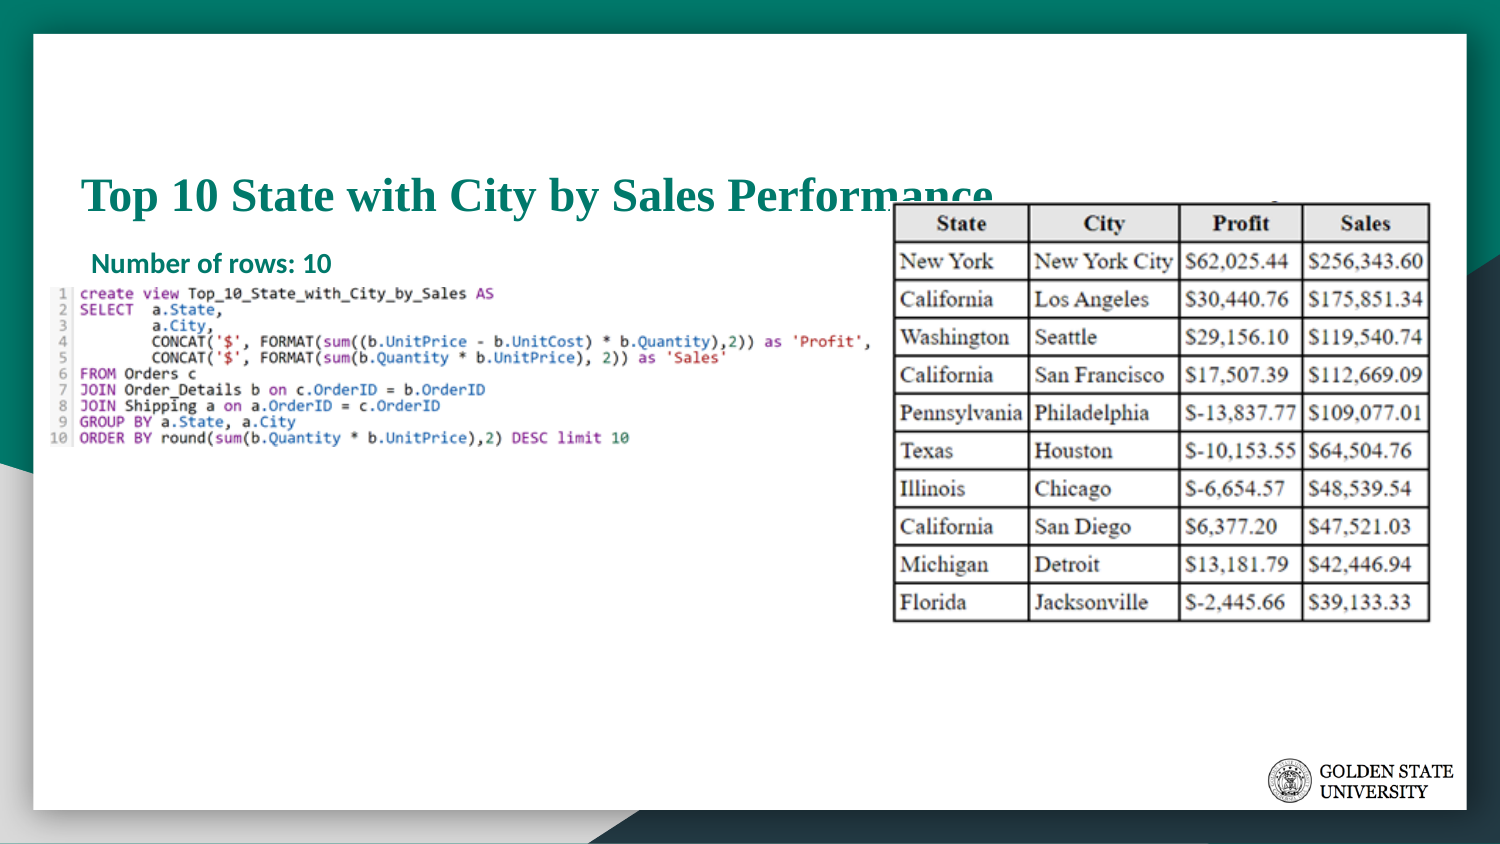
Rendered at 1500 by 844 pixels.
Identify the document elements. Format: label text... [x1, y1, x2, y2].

title Top 10 State with City by Sales Performance [65, 90, 1254, 195]
picture [50, 287, 872, 447]
picture [890, 200, 1435, 627]
text_box Number of rows: 10 [75, 194, 382, 278]
picture [1265, 753, 1463, 811]
